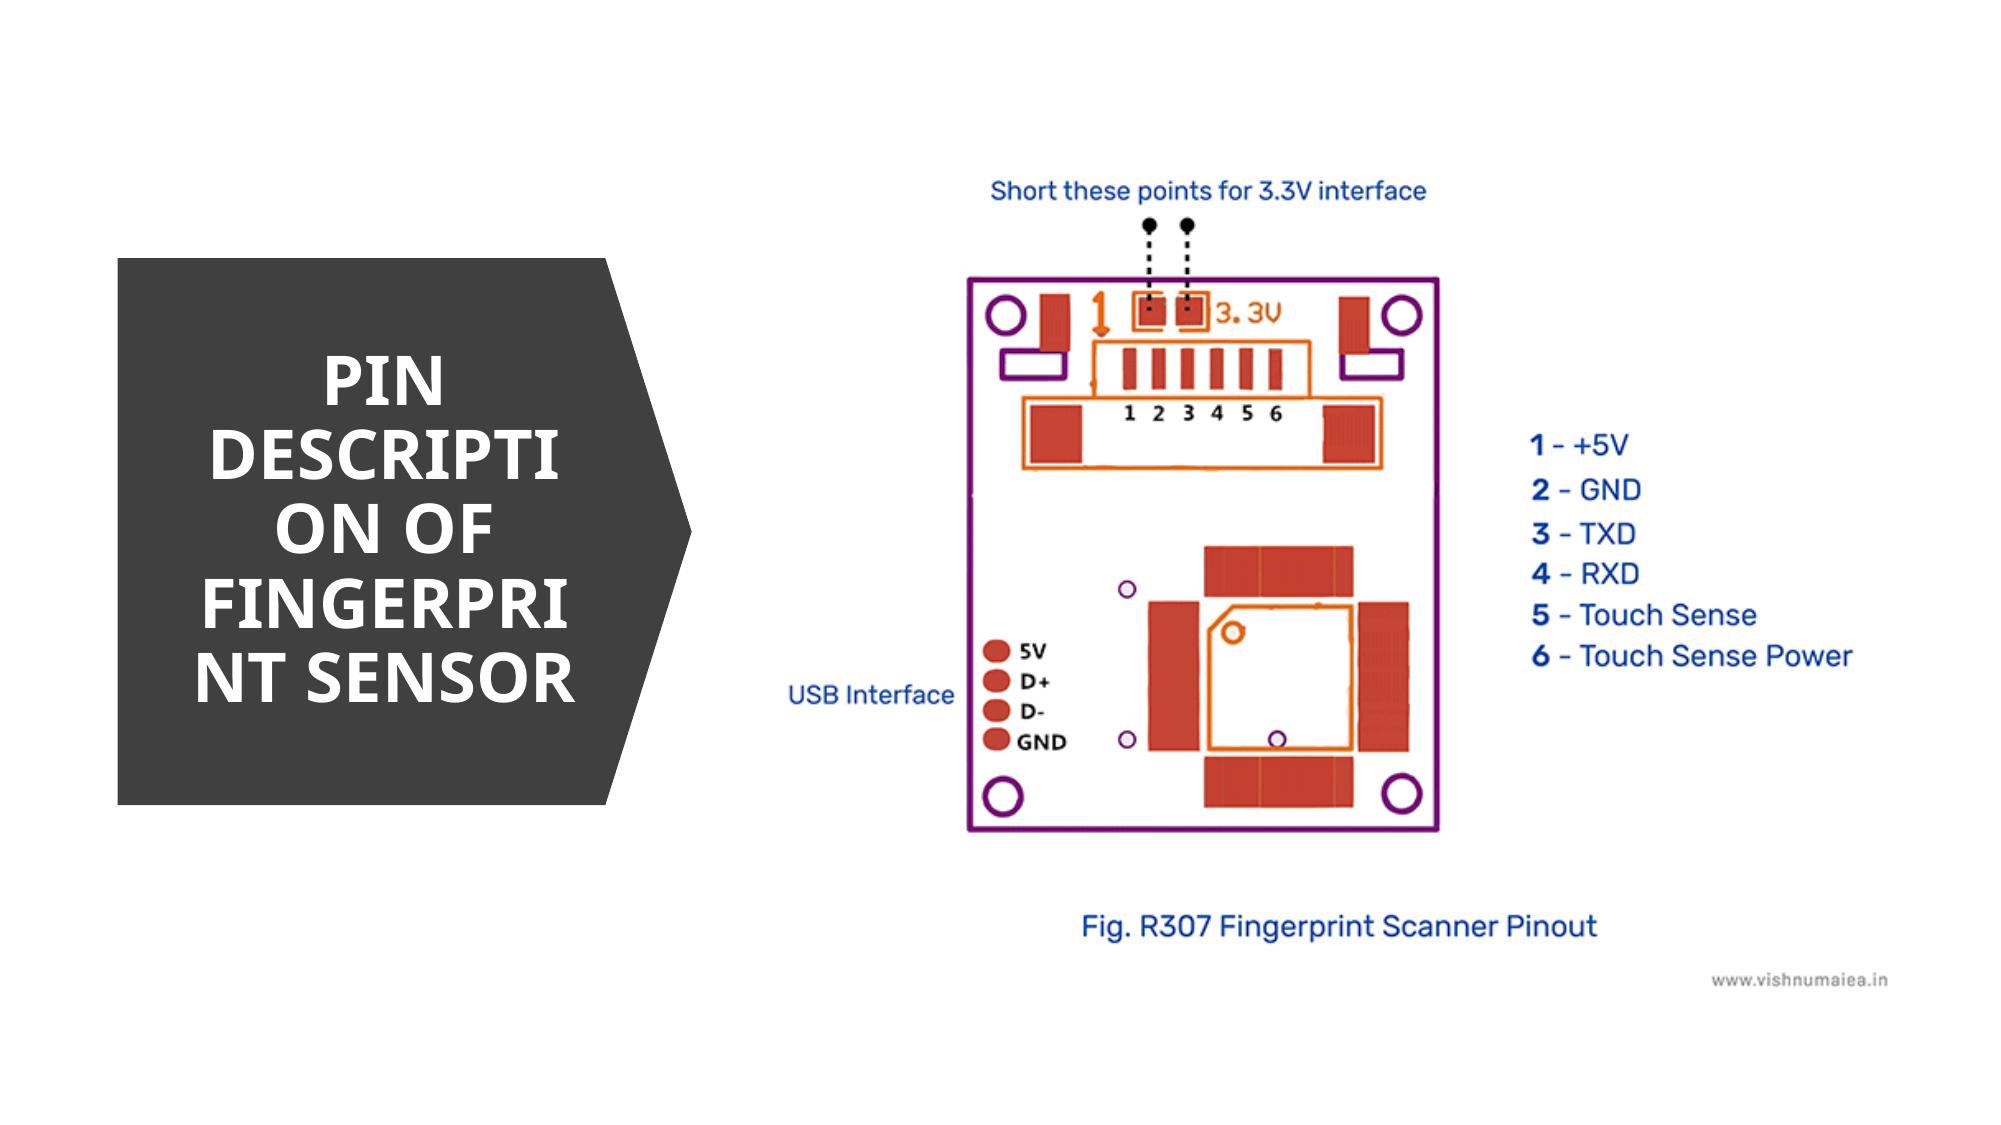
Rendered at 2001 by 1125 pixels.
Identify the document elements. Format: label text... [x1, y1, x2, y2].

title PIN DESCRIPTION OF FINGERPRINT SENSOR [168, 322, 601, 741]
picture [783, 128, 1896, 997]
text_box [116, 257, 693, 807]
